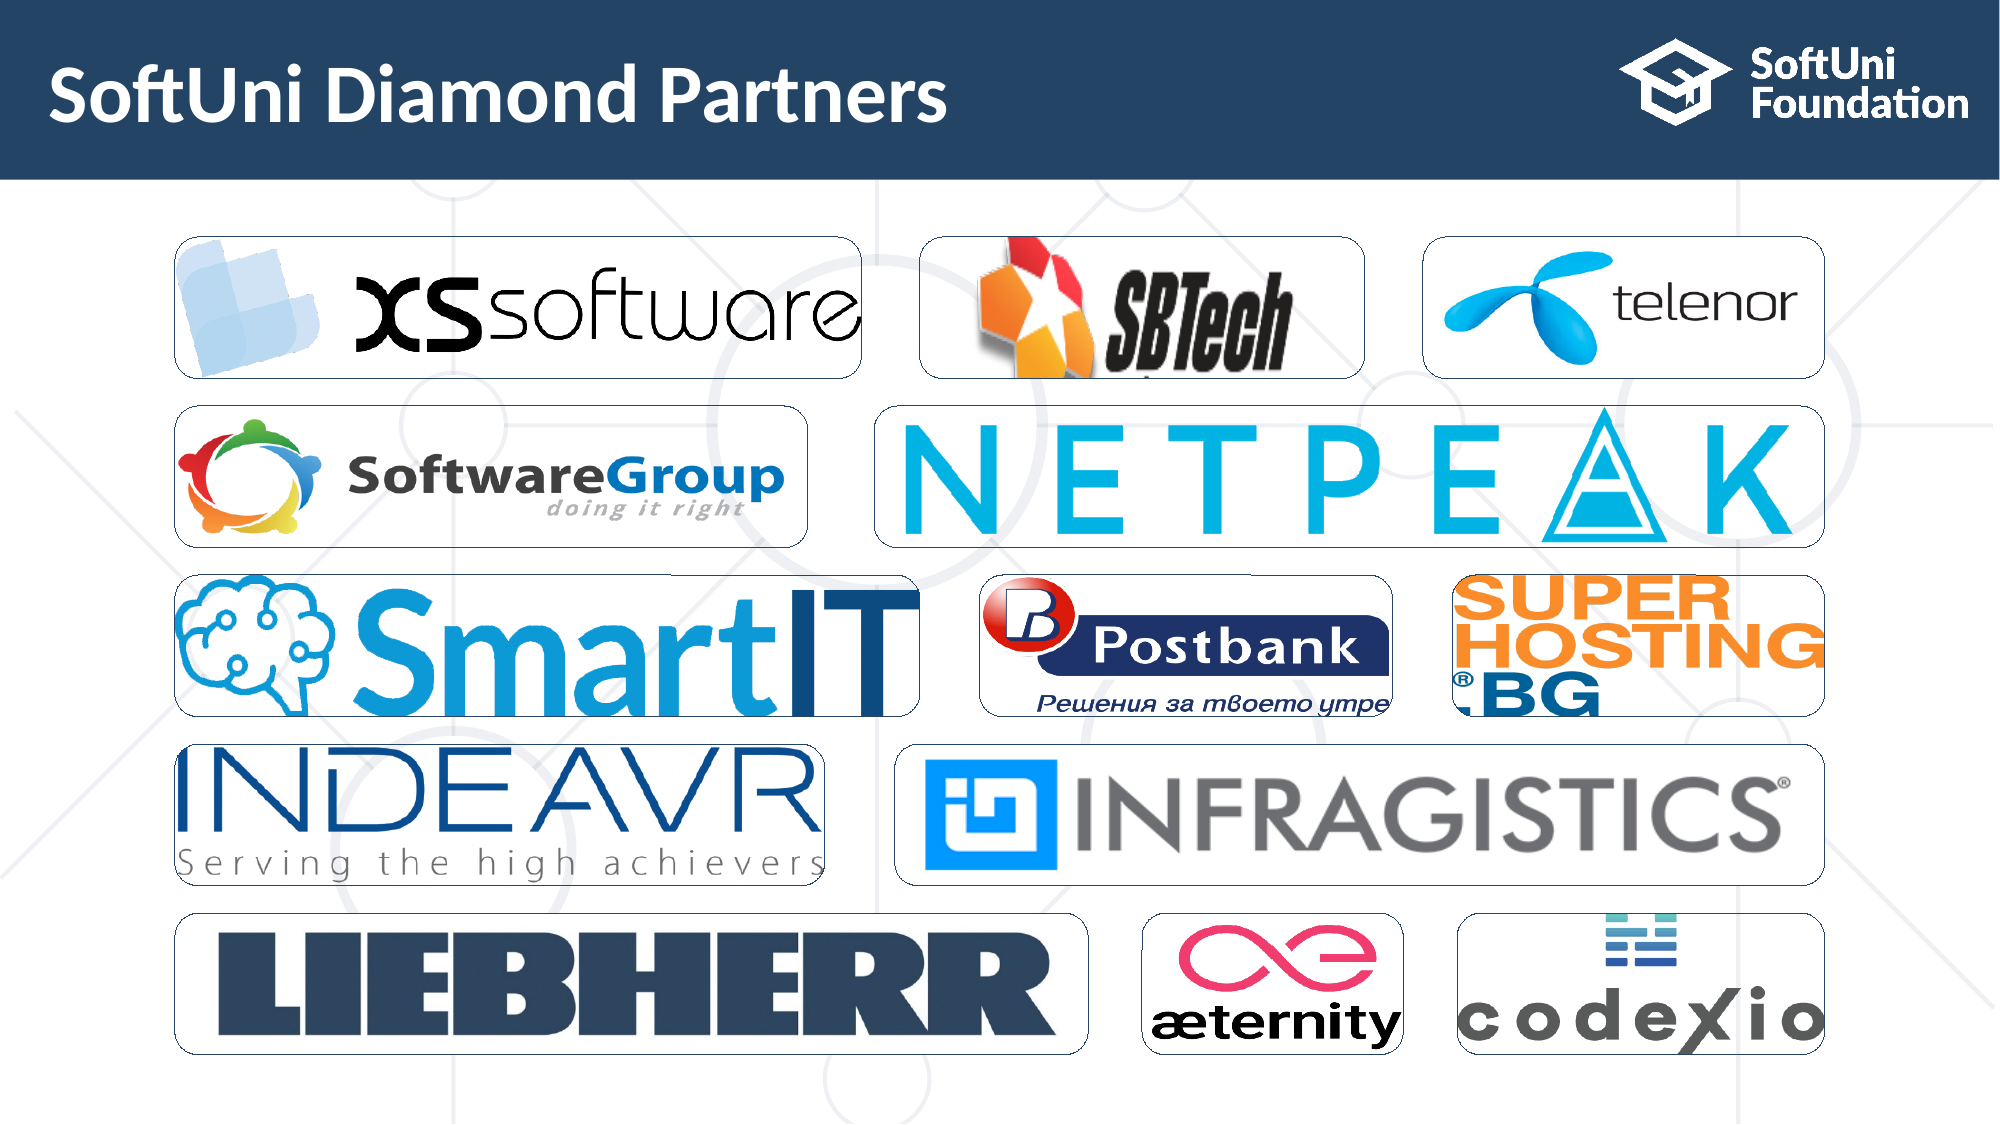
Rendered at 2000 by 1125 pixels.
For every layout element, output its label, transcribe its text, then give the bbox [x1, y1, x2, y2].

picture [873, 405, 1825, 548]
picture [610, 706, 633, 717]
picture [919, 236, 1365, 379]
picture [1141, 912, 1404, 1055]
picture [174, 631, 286, 717]
picture [263, 615, 272, 625]
picture [1422, 236, 1825, 379]
picture [516, 642, 544, 717]
picture [979, 574, 1393, 717]
picture [222, 615, 231, 625]
picture [174, 236, 862, 379]
picture [894, 743, 1825, 886]
picture [466, 642, 494, 717]
picture [183, 585, 328, 710]
picture [174, 743, 825, 886]
picture [174, 405, 808, 548]
picture [1618, 38, 1968, 126]
picture [174, 912, 1089, 1055]
picture [174, 574, 249, 616]
title SoftUni Diamond Partners [31, 16, 1591, 162]
picture [262, 574, 921, 717]
picture [594, 678, 625, 702]
picture [1456, 912, 1825, 1055]
picture [1451, 574, 1825, 717]
picture [294, 647, 304, 656]
picture [233, 661, 242, 670]
